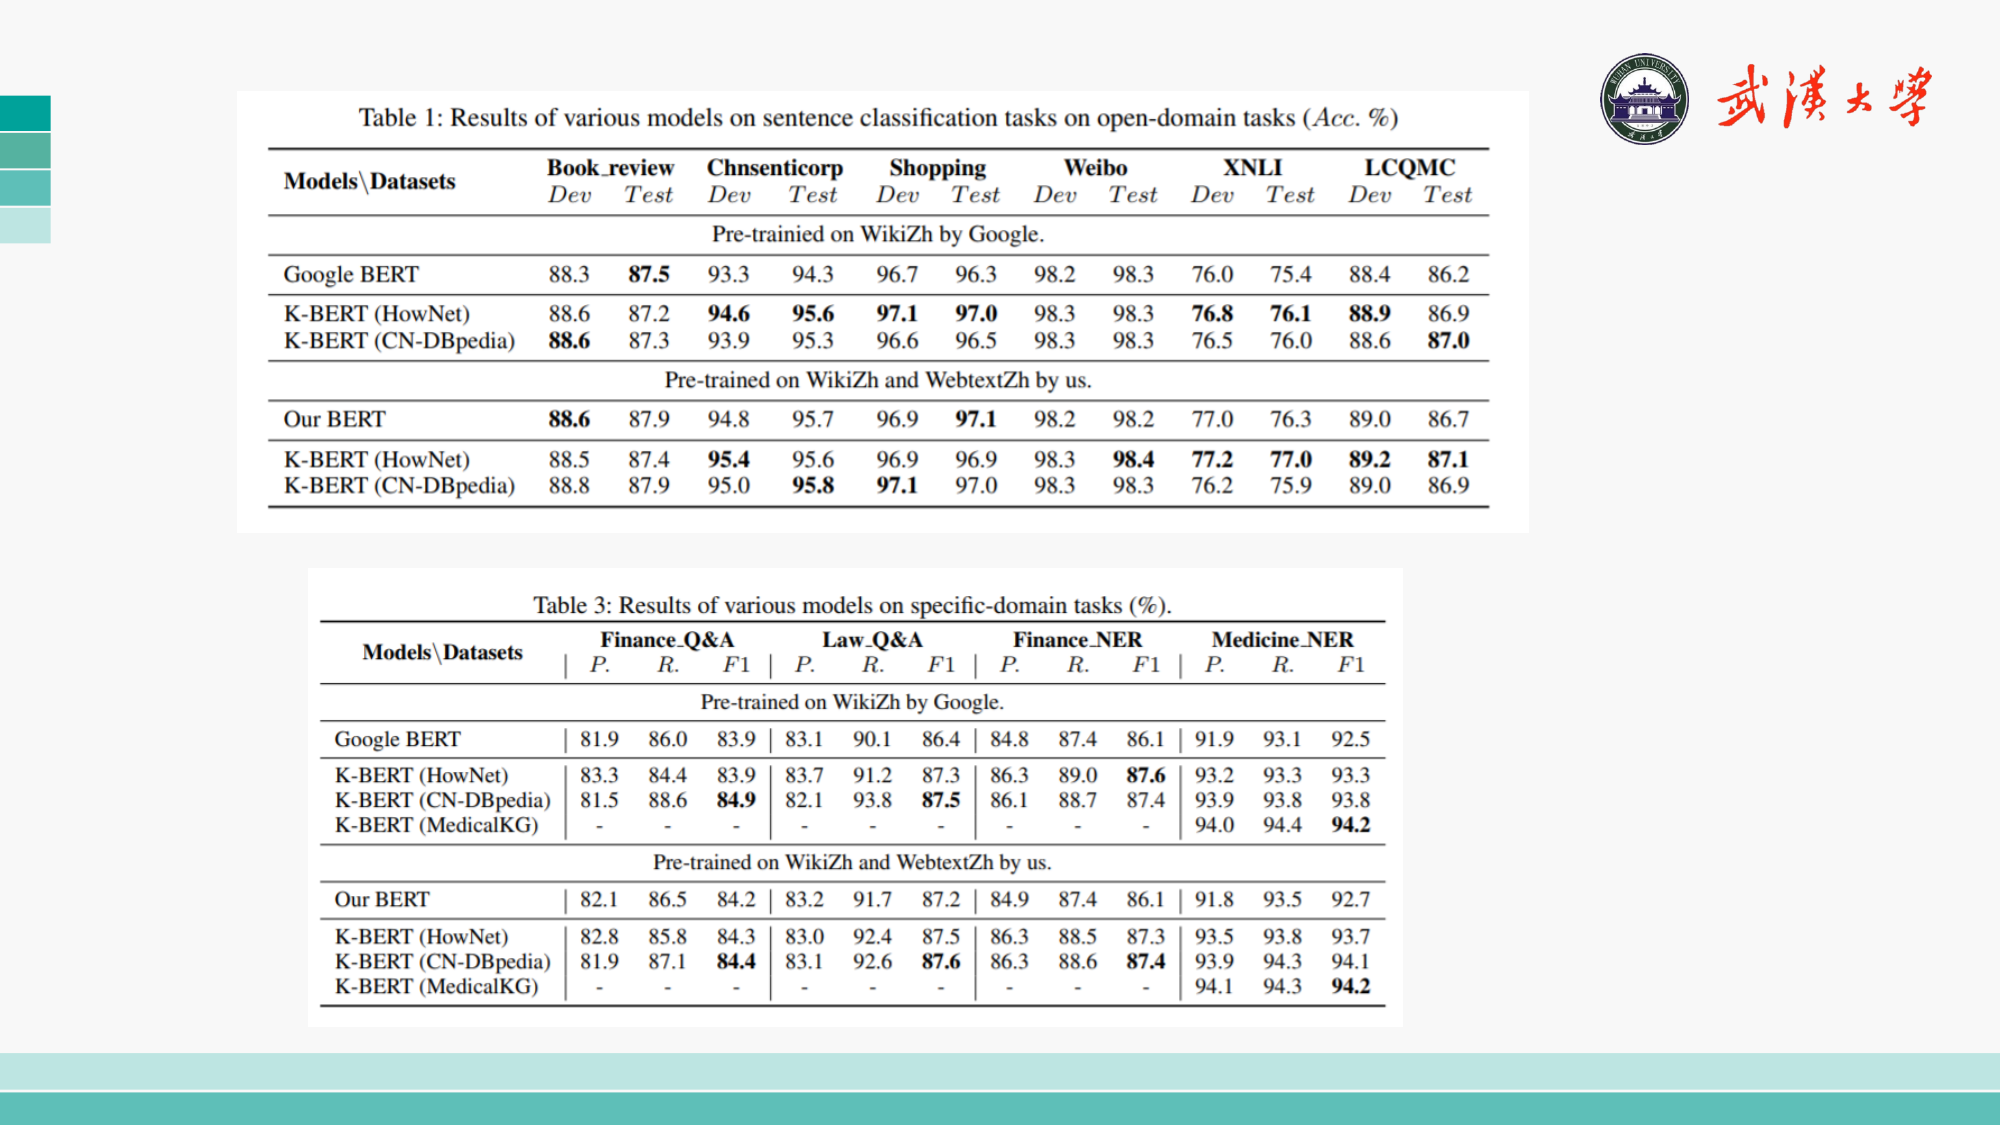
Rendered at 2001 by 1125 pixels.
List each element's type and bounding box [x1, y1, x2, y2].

slide_number [1334, 1042, 1872, 1103]
picture [1711, 58, 1932, 137]
picture [308, 568, 1403, 1027]
picture [237, 91, 1529, 533]
picture [1600, 53, 1689, 145]
text_box [95, 244, 1783, 1043]
